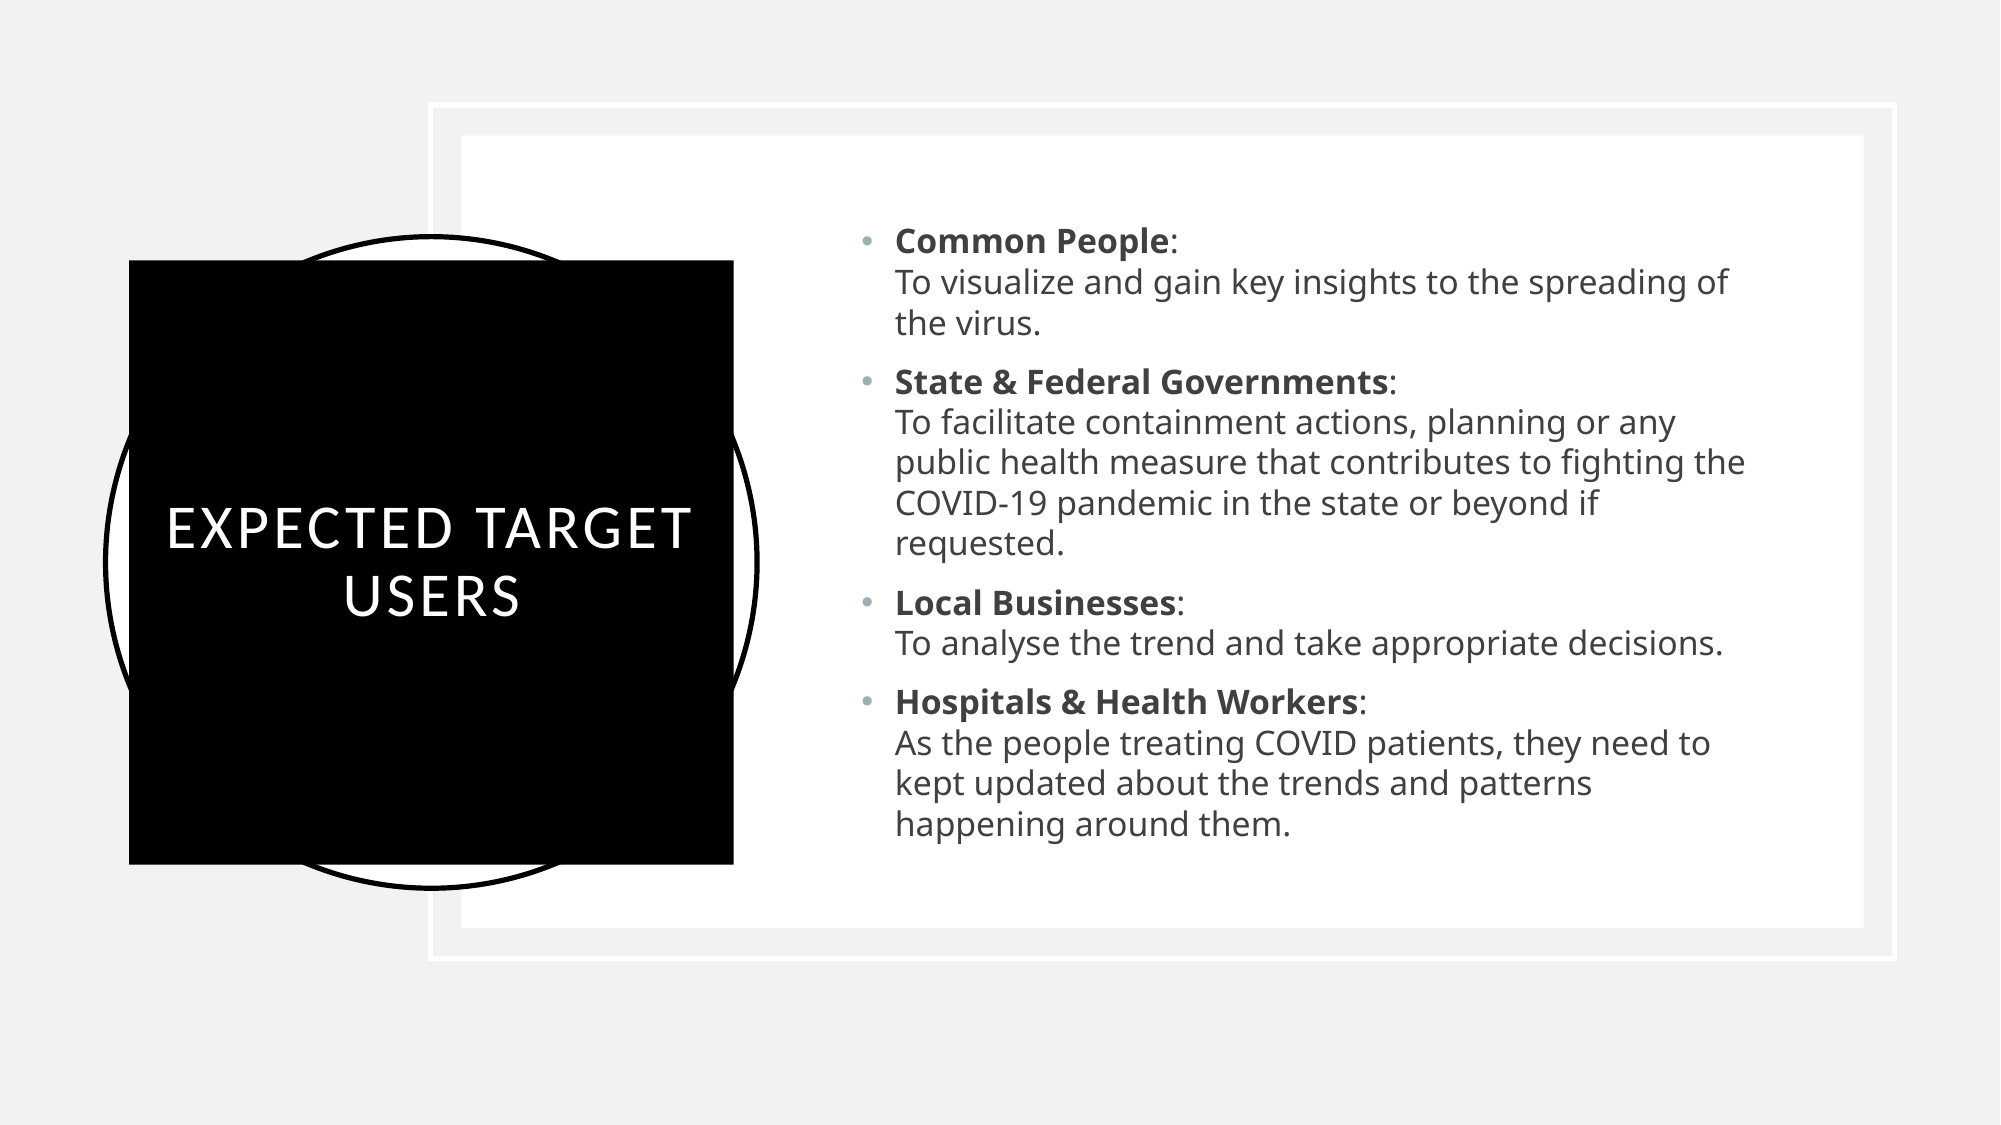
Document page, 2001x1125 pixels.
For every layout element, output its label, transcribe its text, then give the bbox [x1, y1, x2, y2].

title Expected Target Users [126, 258, 736, 867]
list Common People: To visualize and gain key insights to the spreading of the virus. State & Federal Governments: To facilitate containment actions, planning or any public health measure that contributes to fighting the COVID-19 pandemic in the state or beyond if requested. Local Businesses: To analyse the trend and take appropriate decisions. Hospitals & Health Workers: As the people treating COVID patients, they need to kept updated about the trends and patterns happening around them. [846, 210, 1784, 853]
text_box [736, 444, 759, 681]
text_box [104, 445, 126, 679]
text_box [312, 235, 551, 258]
text_box [460, 134, 1865, 929]
text_box [312, 867, 550, 890]
text_box [430, 104, 1895, 959]
